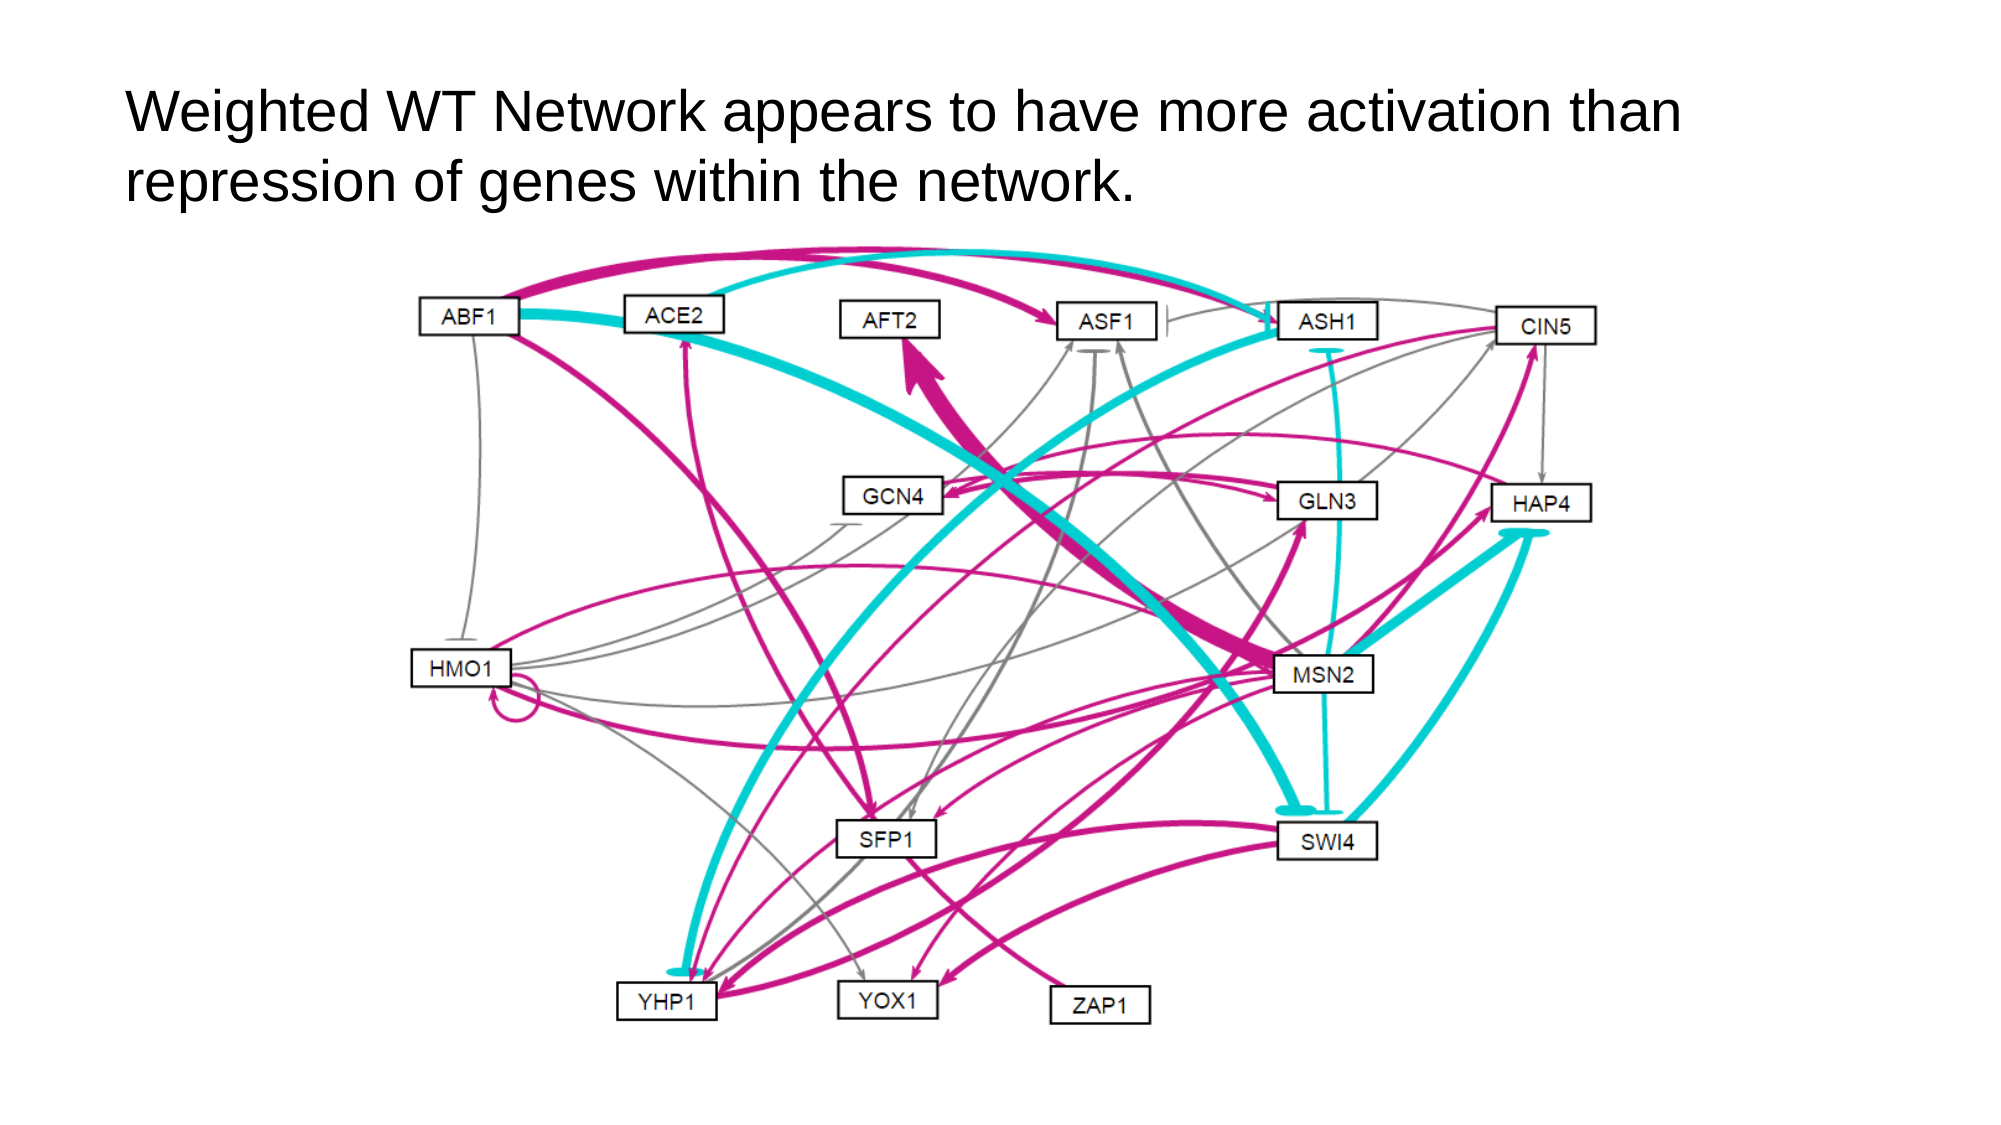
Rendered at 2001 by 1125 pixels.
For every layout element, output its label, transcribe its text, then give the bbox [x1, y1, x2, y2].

text_box Weighted WT Network appears to have more activation than repression of genes within the network. [110, 65, 1853, 221]
picture [345, 239, 1660, 1071]
